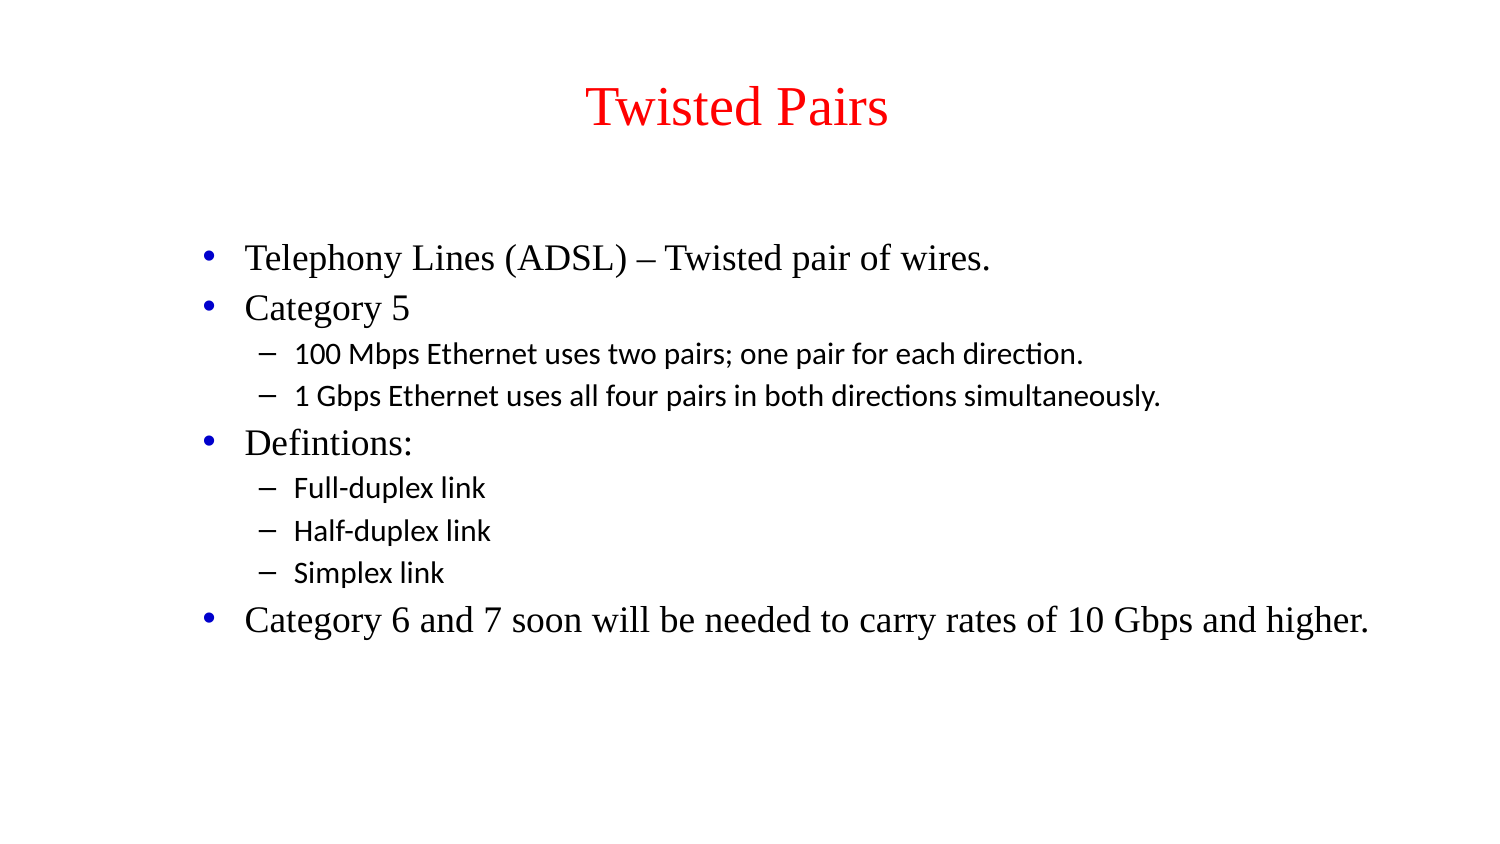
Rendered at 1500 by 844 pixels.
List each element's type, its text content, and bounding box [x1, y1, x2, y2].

list Telephony Lines (ADSL) – Twisted pair of wires. Category 5 100 Mbps Ethernet uses two pairs; one pair for each direction. 1 Gbps Ethernet uses all four pairs in both directions simultaneously. Defintions: Full-duplex link Half-duplex link Simplex link Category 6 and 7 soon will be needed to carry rates of 10 Gbps and higher. [187, 225, 1425, 754]
title Twisted Pairs [62, 37, 1413, 169]
